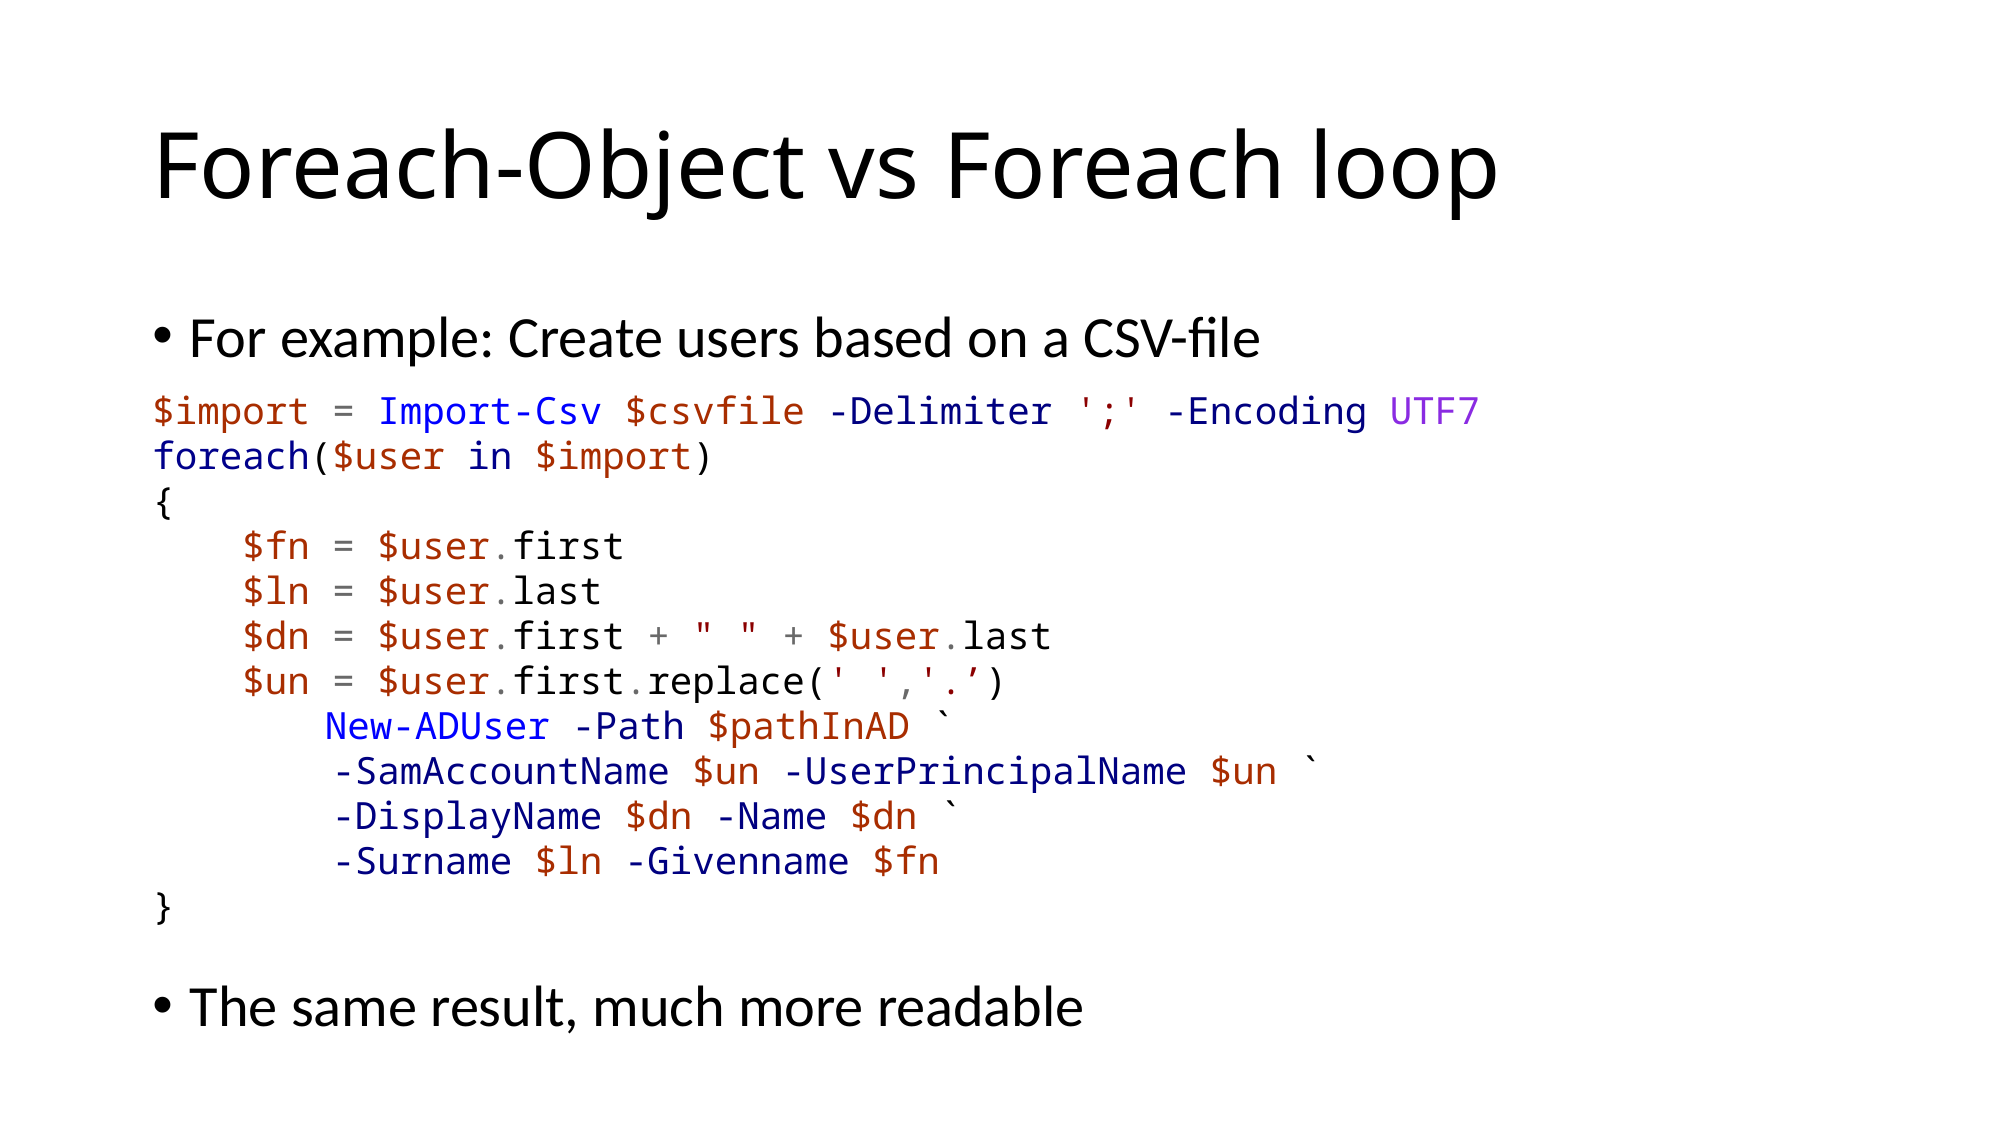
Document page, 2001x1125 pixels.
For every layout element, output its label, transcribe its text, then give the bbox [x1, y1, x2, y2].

text_box $import = Import-Csv $csvfile -Delimiter ';' -Encoding UTF7 foreach($user in $import) { $fn = $user.first $ln = $user.last $dn = $user.first + " " + $user.last $un = $user.first.replace(' ','.’) New-ADUser -Path $pathInAD ` -SamAccountName $un -UserPrincipalName $un ` -DisplayName $dn -Name $dn ` -Surname $ln -Givenname $fn } [137, 379, 1808, 935]
title Foreach-Object vs Foreach loop [137, 59, 1863, 278]
list For example: Create users based on a CSV-file The same result, much more readable [137, 299, 1863, 1110]
